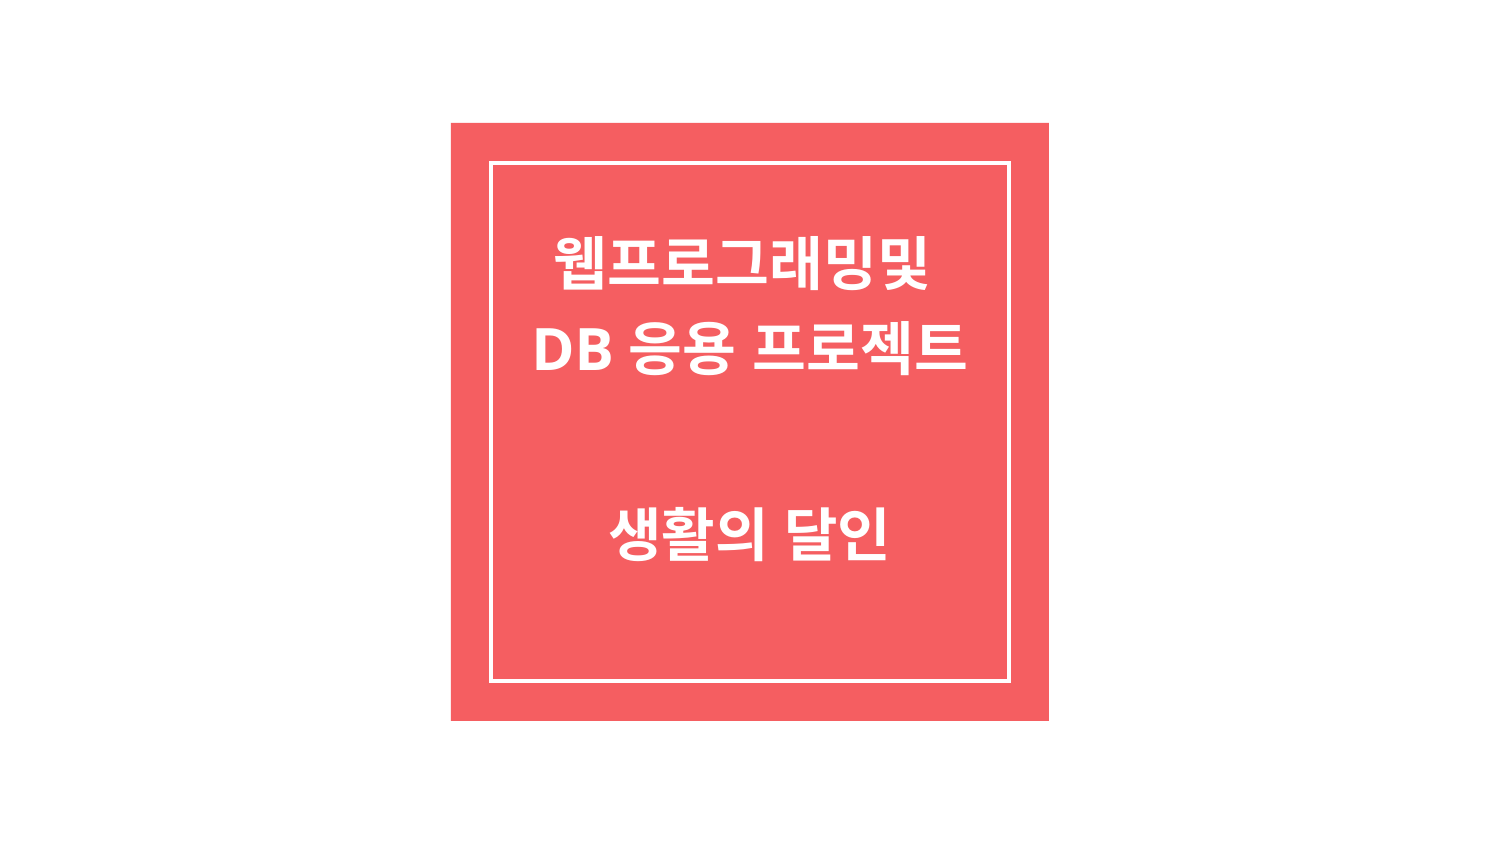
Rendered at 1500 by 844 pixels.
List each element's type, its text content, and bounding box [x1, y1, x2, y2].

subtitle 생활의 달인 [507, 473, 993, 589]
title 웹프로그래밍및DB응용 프로젝트 [507, 172, 993, 433]
